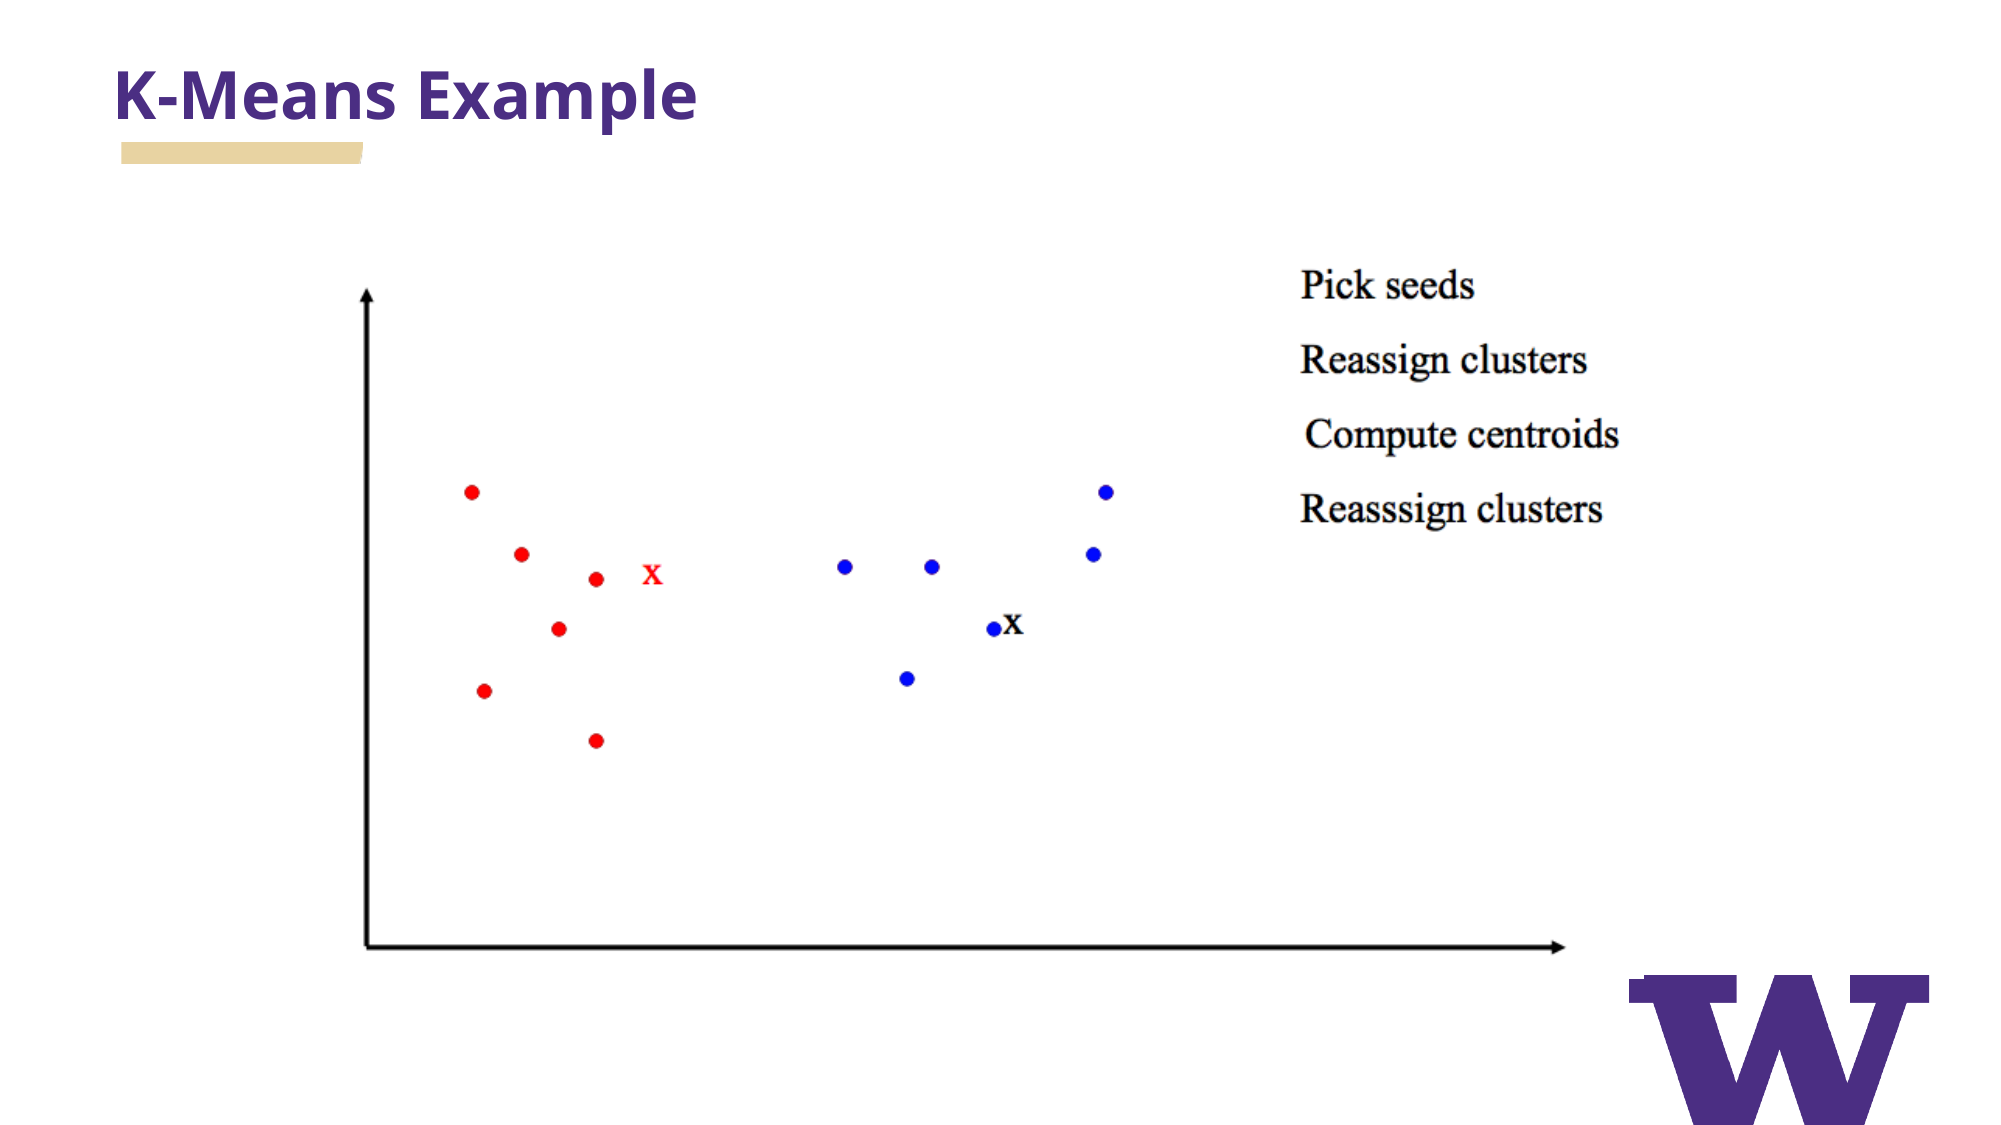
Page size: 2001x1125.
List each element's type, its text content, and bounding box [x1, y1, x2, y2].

title K-Means Example [97, 17, 1891, 141]
picture [345, 260, 1930, 1125]
